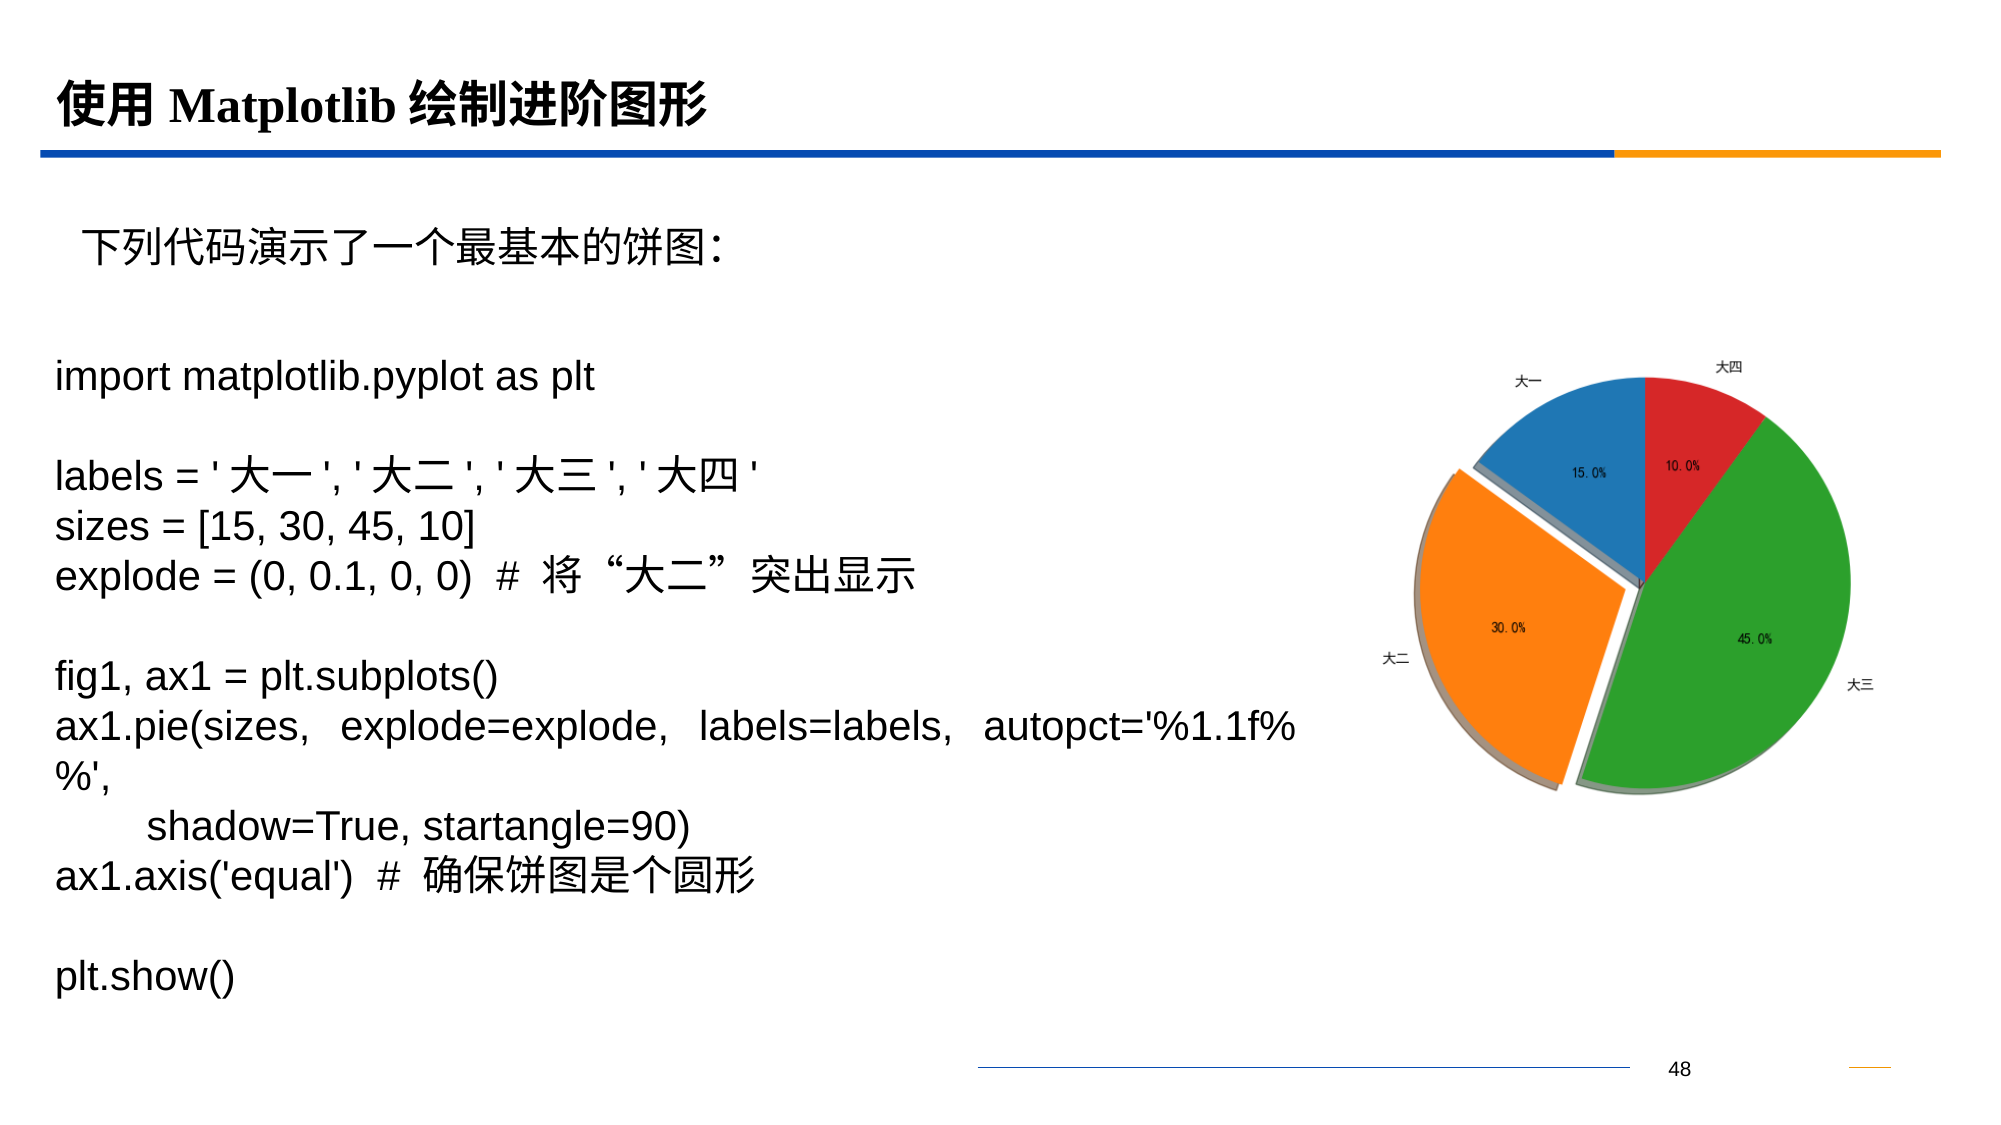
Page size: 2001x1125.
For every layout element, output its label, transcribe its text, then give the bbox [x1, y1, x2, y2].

title 使用Matplotlib绘制进阶图形 [41, 58, 1842, 146]
picture [1311, 340, 1963, 830]
text_box 下列代码演示了一个最基本的饼图： [0, 213, 1234, 278]
text_box import matplotlib.pyplot as plt labels = '大一', '大二', '大三', '大四' sizes = [15, 30, 45, 10] explode = (0, 0.1, 0, 0) # 将“大二”突出显示 fig1, ax1 = plt.subplots() ax1.pie(sizes, explode=explode, labels=labels, autopct='%1.1f%%', shadow=True, startangle=90) ax1.axis('equal') # 确保饼图是个圆形 plt.show() [39, 341, 1312, 1007]
